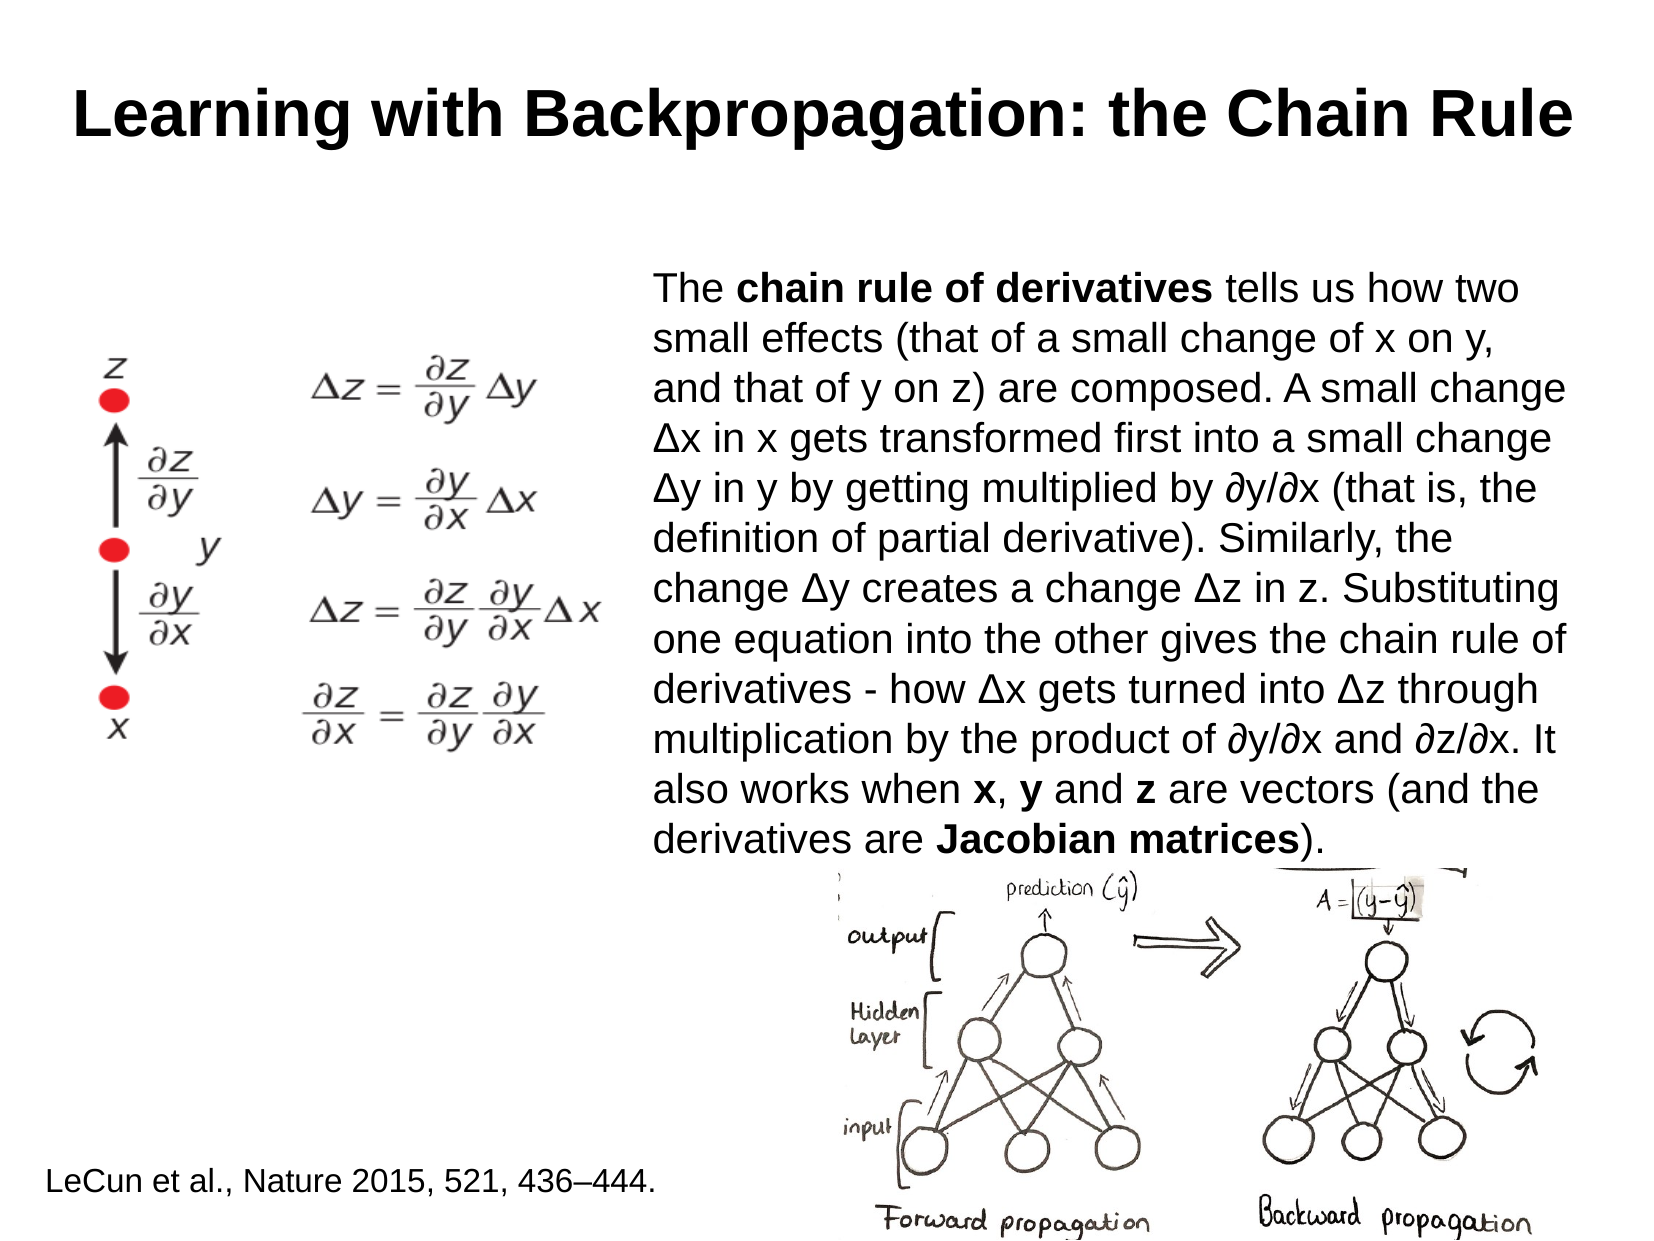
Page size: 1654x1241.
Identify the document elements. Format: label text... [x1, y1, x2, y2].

picture [837, 867, 1568, 1241]
text_box The chain rule of derivatives tells us how two small effects (that of a small change of x on y, and that of y on z) are composed. A small change Δx in x gets transformed first into a small change Δy in y by getting multiplied by ∂y/∂x (that is, the definition of partial derivative). Similarly, the change Δy creates a change Δz in z. Substituting one equation into the other gives the chain rule of derivatives - how Δx gets turned into Δz through multiplication by the product of ∂y/∂x and ∂z/∂x. It also works when x, y and z are vectors (and the derivatives are Jacobian matrices). [637, 253, 1583, 1117]
text_box LeCun et al., Nature 2015, 521, 436–444. [30, 1151, 826, 1216]
text_box Learning with Backpropagation: the Chain Rule [29, 49, 1619, 172]
picture [58, 327, 622, 774]
